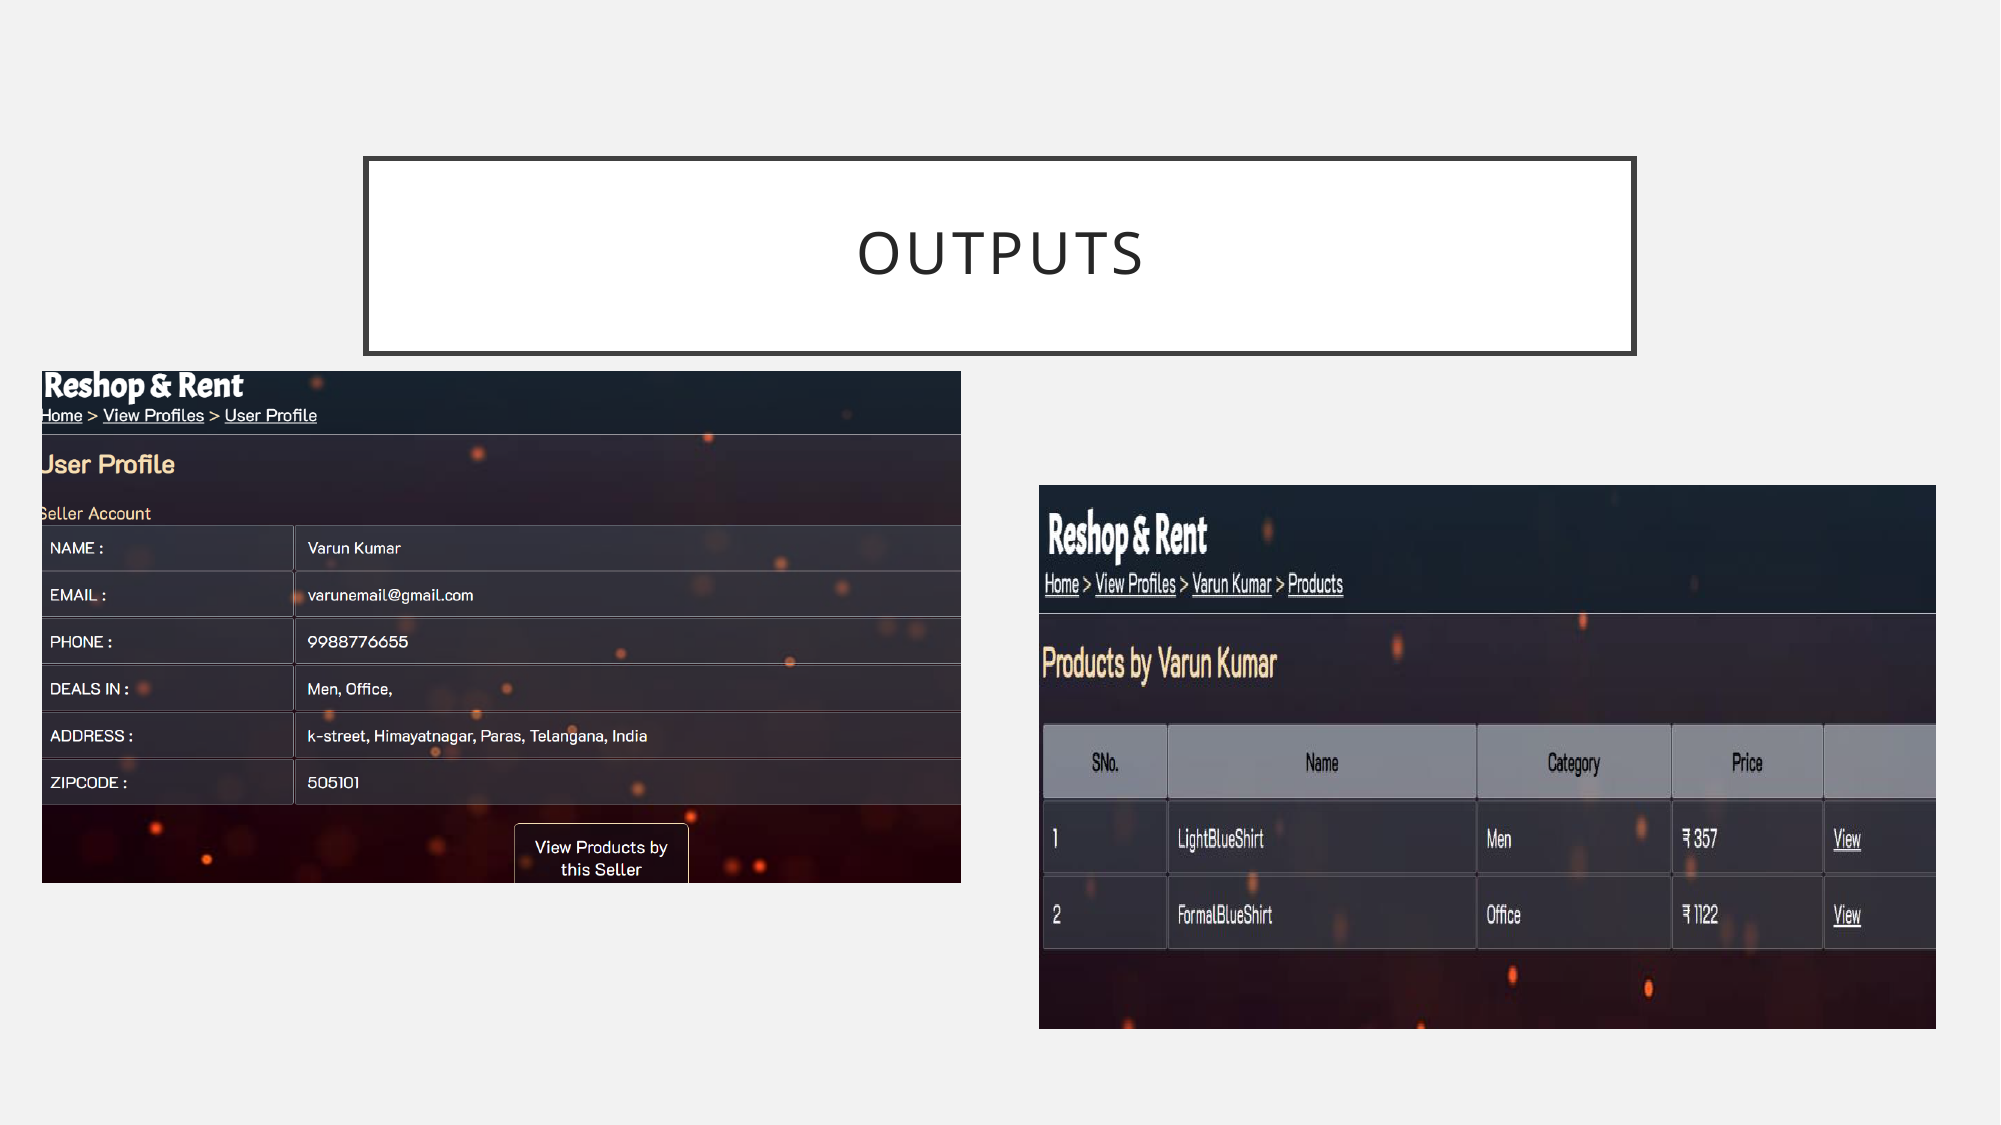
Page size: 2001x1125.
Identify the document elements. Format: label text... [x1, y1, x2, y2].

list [42, 371, 961, 883]
title OUTPUTS [363, 156, 1637, 356]
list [1039, 485, 1936, 1029]
